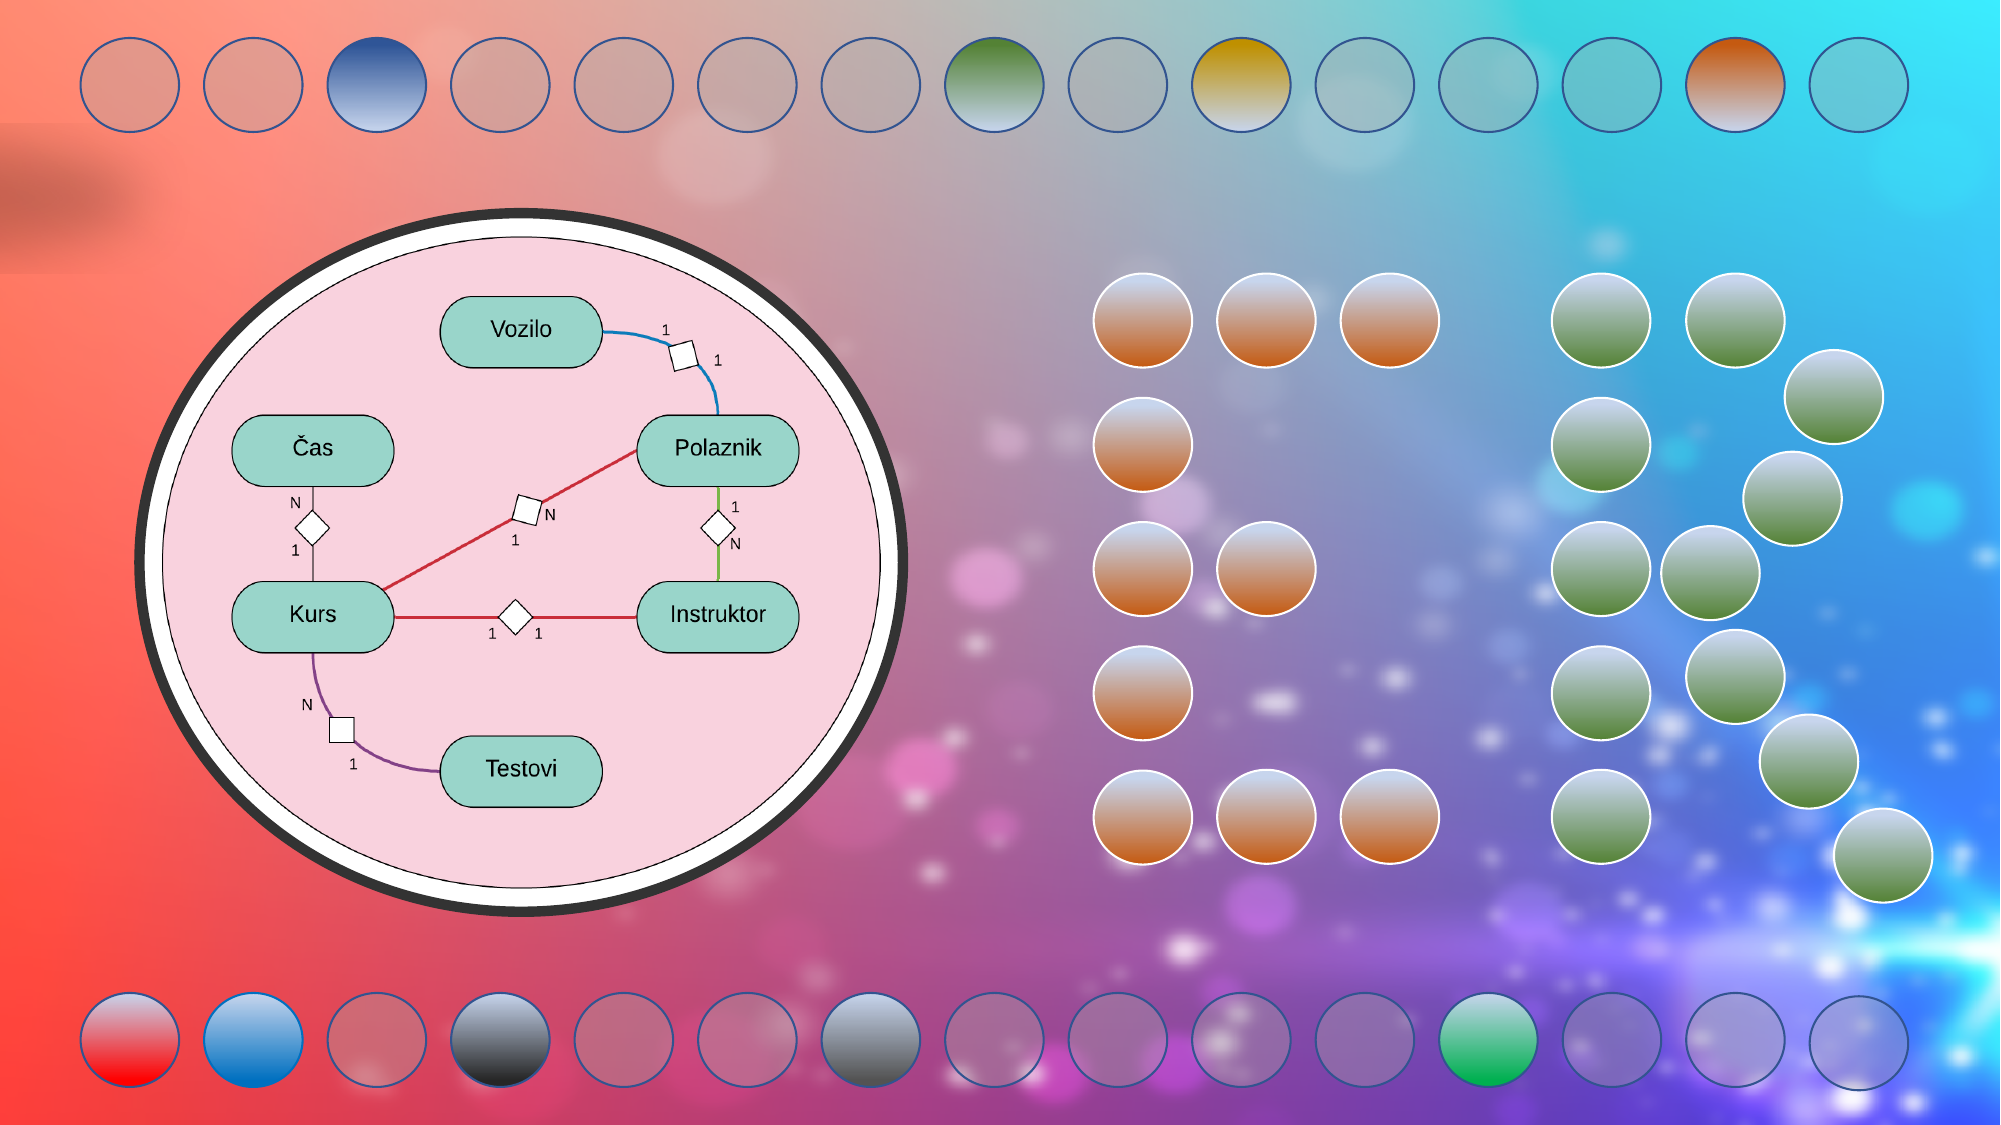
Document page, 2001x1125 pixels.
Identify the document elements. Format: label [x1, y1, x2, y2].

text_box [0, 0, 2000, 1125]
text_box [1808, 36, 1910, 134]
text_box [1550, 521, 1652, 618]
text_box [1438, 991, 1539, 1089]
text_box [1550, 396, 1652, 493]
text_box [1550, 768, 1652, 865]
text_box [1092, 521, 1194, 618]
text_box [1685, 628, 1786, 725]
text_box [1660, 525, 1761, 622]
text_box [1067, 991, 1169, 1089]
text_box [326, 36, 428, 134]
text_box [1685, 272, 1786, 369]
text_box [326, 991, 428, 1089]
text_box [1550, 645, 1652, 742]
text_box [1092, 769, 1194, 866]
text_box [573, 36, 675, 134]
text_box [79, 36, 181, 134]
text_box [1216, 768, 1317, 865]
text_box [1758, 713, 1860, 810]
text_box [1216, 272, 1317, 369]
text_box [1561, 36, 1663, 134]
text_box [1808, 995, 1910, 1092]
text_box [1339, 272, 1441, 369]
text_box [1339, 768, 1441, 865]
text_box [1067, 36, 1169, 134]
text_box [203, 991, 304, 1089]
text_box [1216, 521, 1317, 618]
text_box [1832, 807, 1934, 904]
text_box [697, 991, 798, 1089]
text_box [1685, 991, 1786, 1089]
text_box [1783, 348, 1885, 446]
text_box [697, 36, 798, 134]
text_box [79, 991, 181, 1089]
text_box [1314, 36, 1416, 134]
text_box [820, 36, 922, 134]
text_box [944, 991, 1045, 1089]
text_box [1742, 450, 1843, 547]
text_box [820, 991, 922, 1089]
text_box [450, 991, 551, 1089]
text_box [1561, 991, 1663, 1089]
text_box [450, 36, 551, 134]
text_box [573, 991, 675, 1089]
picture [139, 213, 903, 912]
text_box [1191, 36, 1292, 134]
text_box [203, 36, 304, 134]
text_box [1092, 645, 1194, 742]
text_box [1685, 36, 1786, 134]
text_box [1550, 272, 1652, 369]
text_box [1191, 991, 1292, 1089]
text_box [1092, 272, 1194, 369]
text_box [1438, 36, 1539, 134]
text_box [1092, 396, 1194, 493]
text_box [944, 36, 1045, 134]
text_box [1314, 991, 1416, 1089]
